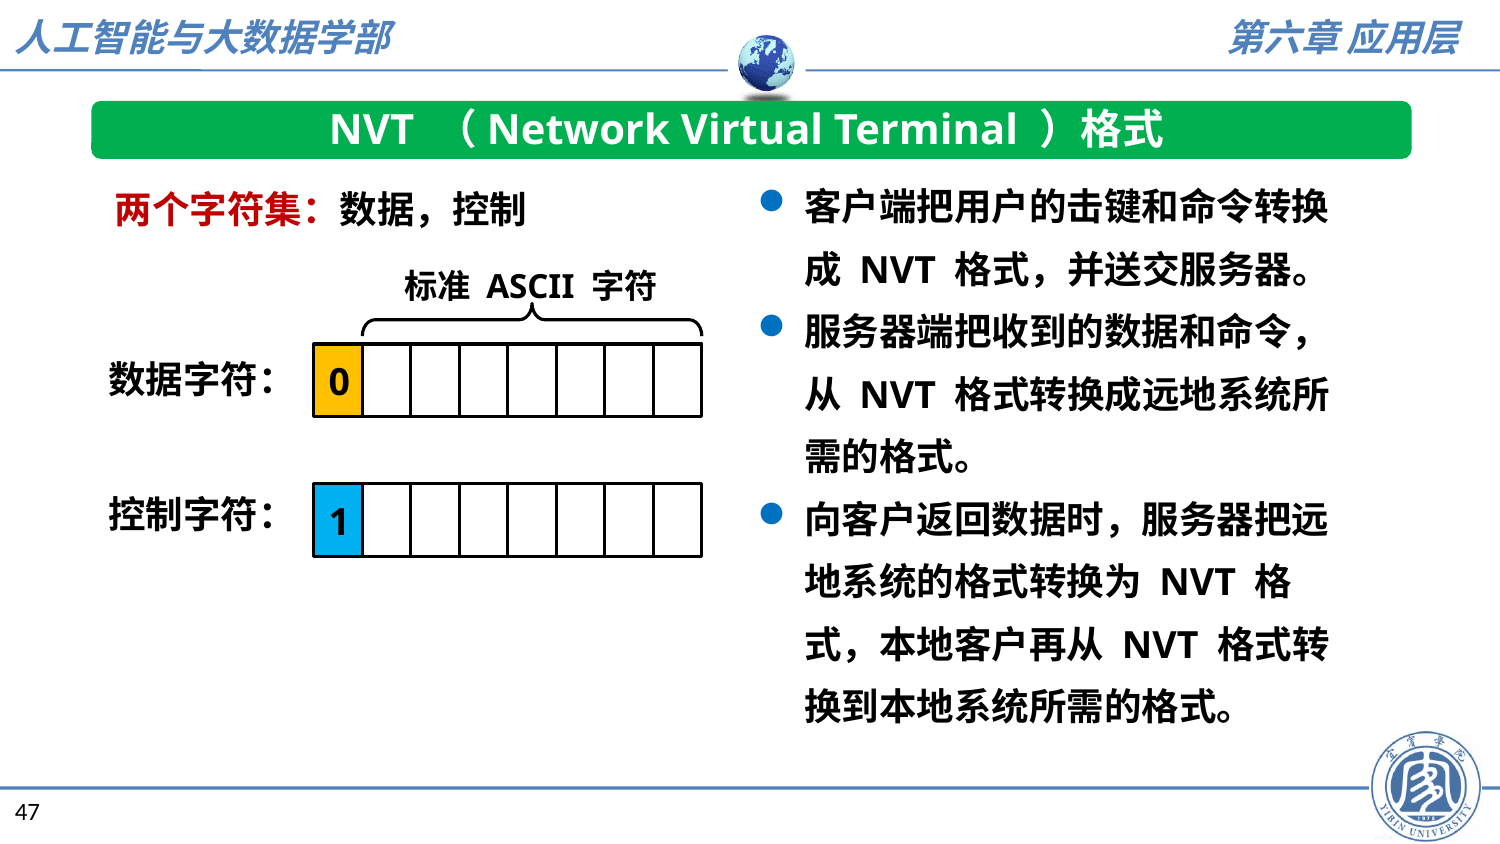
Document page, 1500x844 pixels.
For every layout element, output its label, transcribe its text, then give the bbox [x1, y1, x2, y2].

picture [736, 33, 796, 95]
text_box [91, 100, 314, 159]
text_box NVT （Network Virtual Terminal ）格式 [314, 95, 1189, 161]
text_box [1189, 100, 1412, 159]
text_box 两个字符集：数据，控制 [82, 178, 543, 239]
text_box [76, 483, 703, 557]
text_box 客户端把用户的击键和命令转换成 NVT 格式，并送交服务器。 服务器端把收到的数据和命令，从 NVT 格式转换成远地系统所需的格式。 向客户返回数据时，服务器把远地系统的格式转换为 NVT 格式，本地客户再从 NVT 格式转换到本地系统所需的格式。 [742, 158, 1377, 736]
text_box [76, 257, 703, 417]
slide_number 47 [0, 787, 350, 833]
